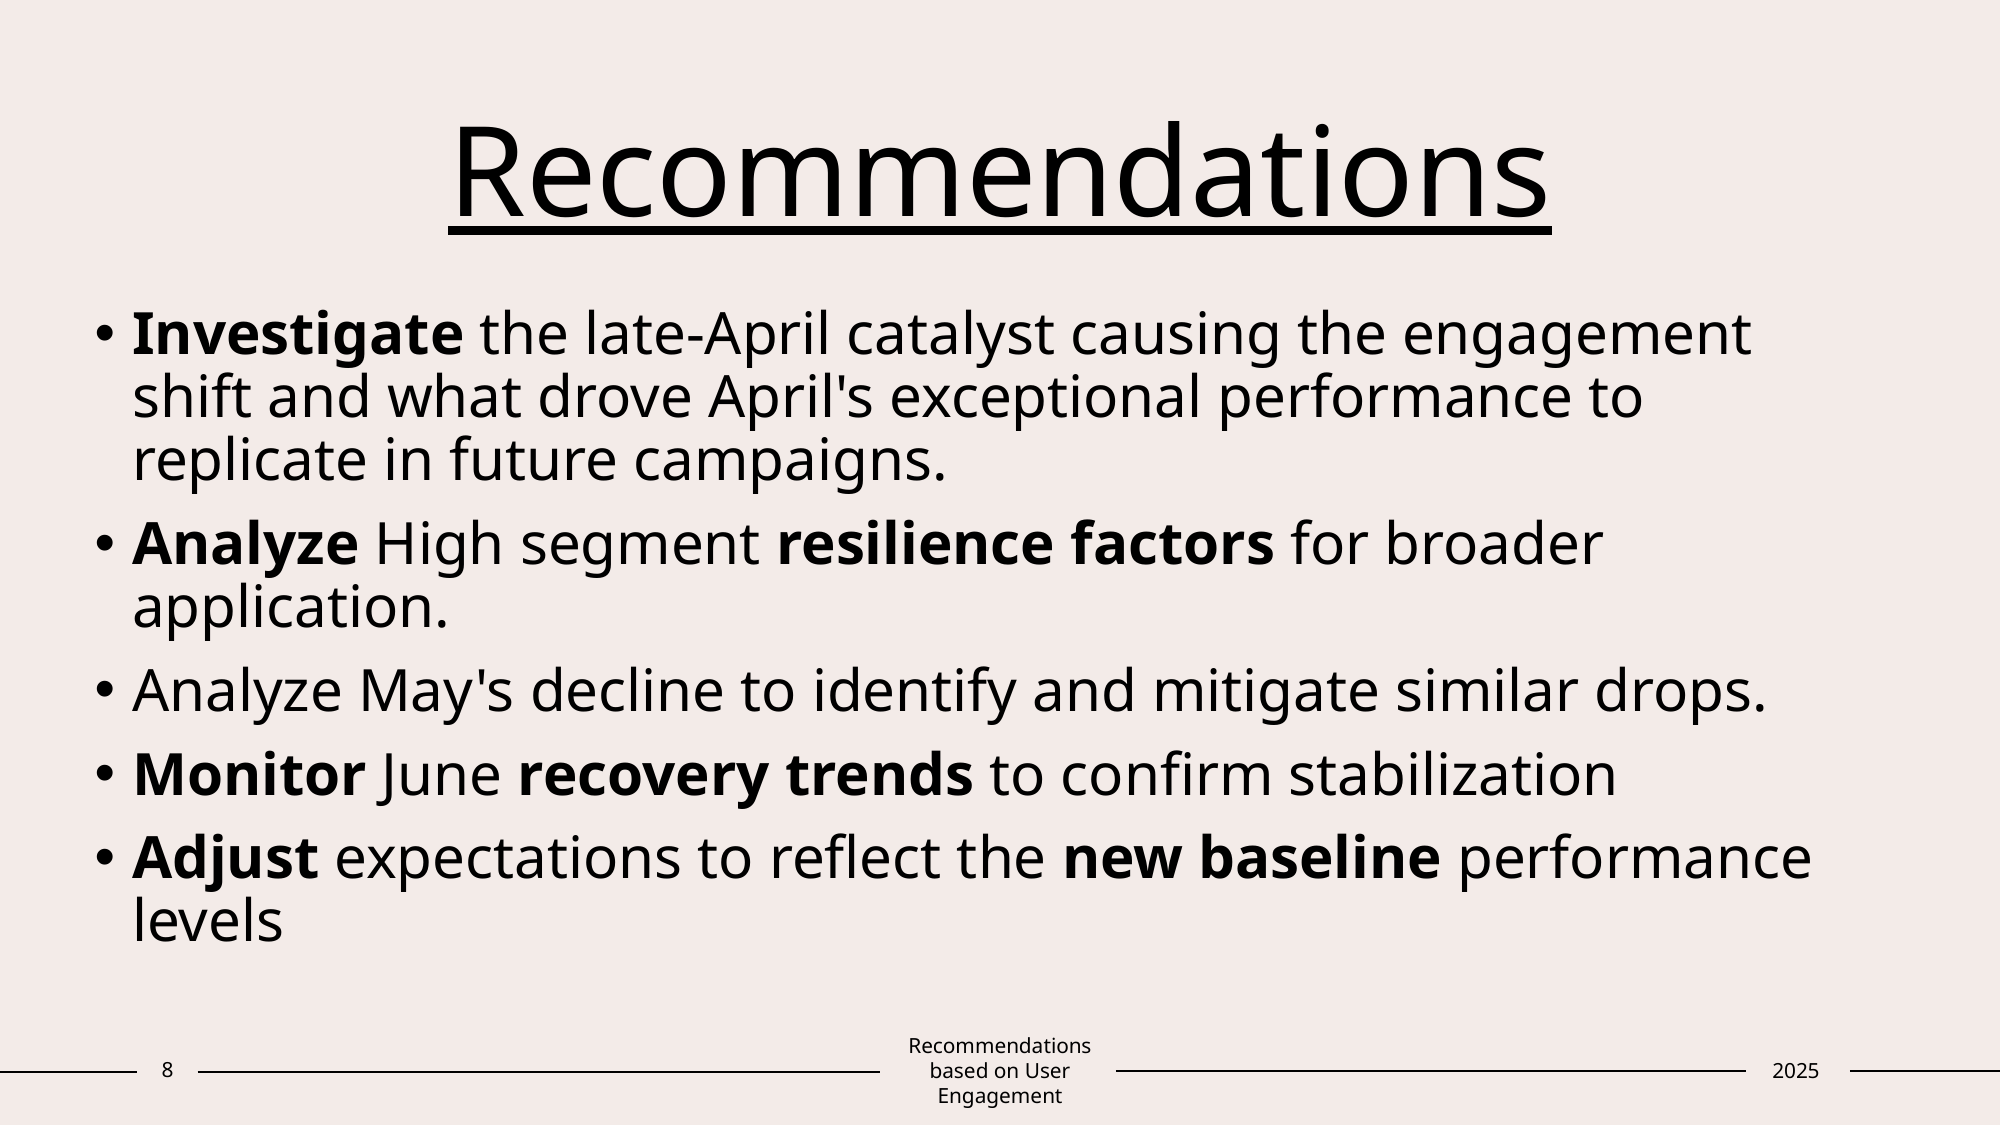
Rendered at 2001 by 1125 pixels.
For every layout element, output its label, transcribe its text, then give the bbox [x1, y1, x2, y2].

slide_number 2025 [1743, 1050, 1849, 1091]
slide_number 8 [137, 1050, 198, 1091]
footer Recommendations based on User Engagement [879, 1050, 1120, 1091]
title Recommendations [187, 83, 1813, 251]
list Investigate the late-April catalyst causing the engagement shift and what drove April's exceptional performance to replicate in future campaigns. Analyze High segment resilience factors for broader application. Analyze May's decline to identify and mitigate similar drops. Monitor June recovery trends to confirm stabilization Adjust expectations to reflect the new baseline performance levels [79, 296, 1884, 980]
